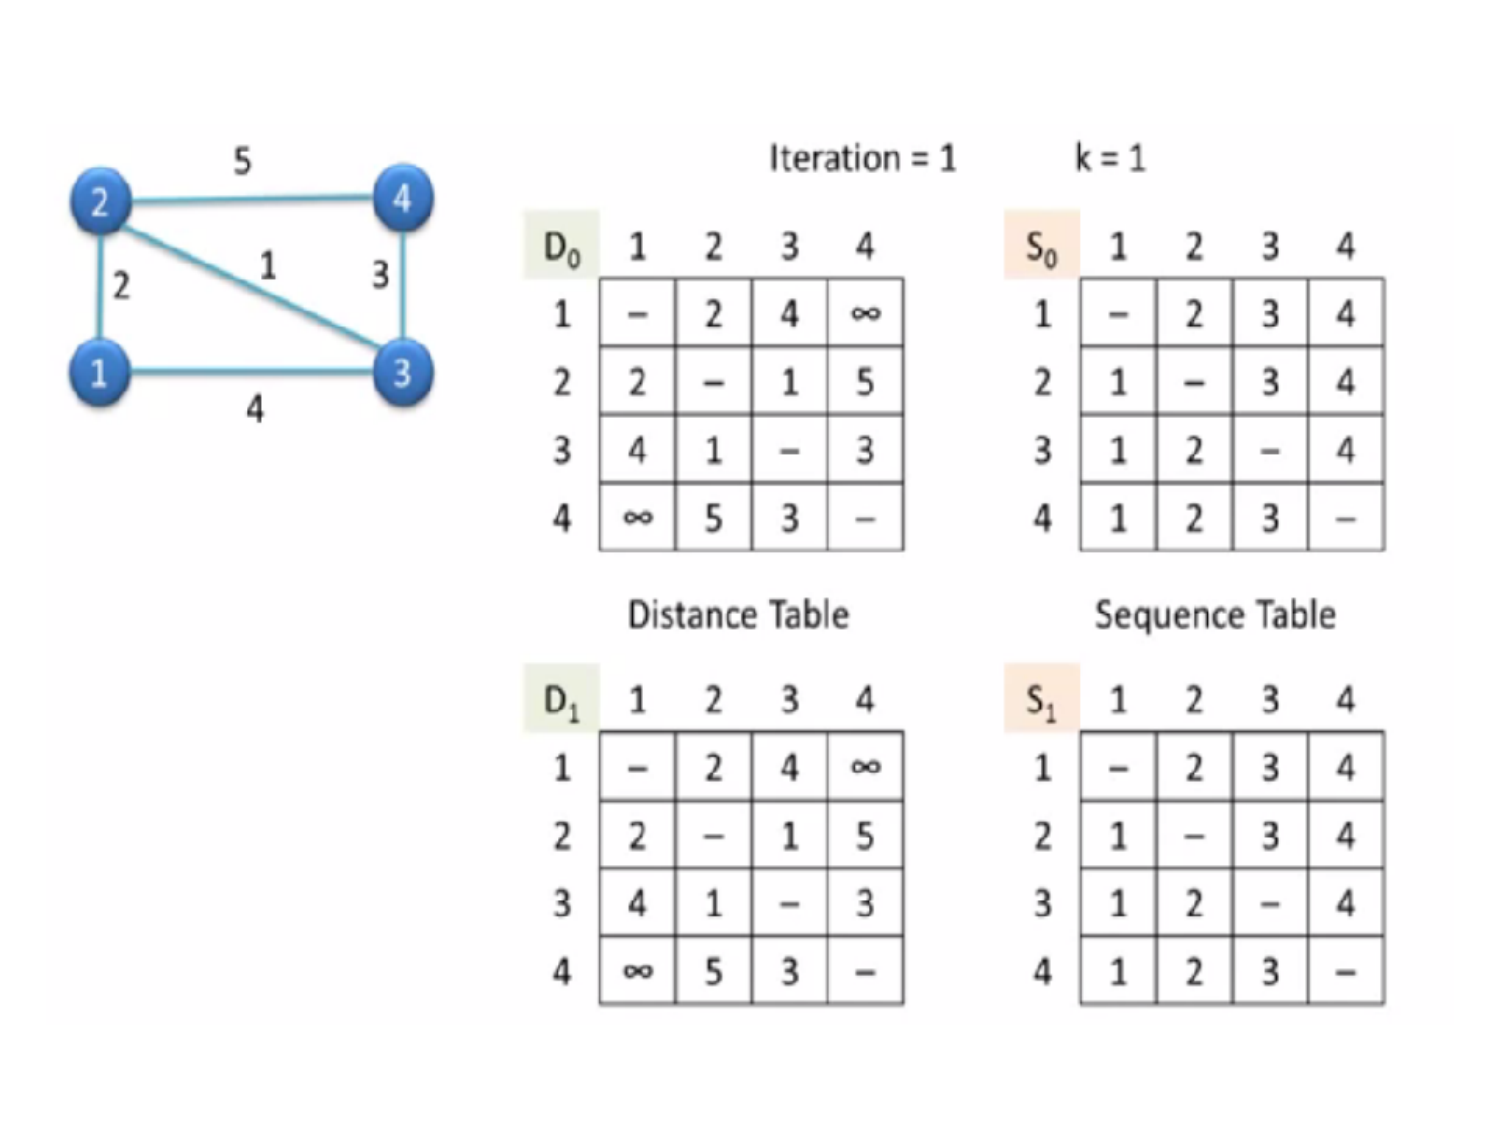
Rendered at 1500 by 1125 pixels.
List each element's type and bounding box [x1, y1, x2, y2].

picture [45, 124, 1455, 1026]
